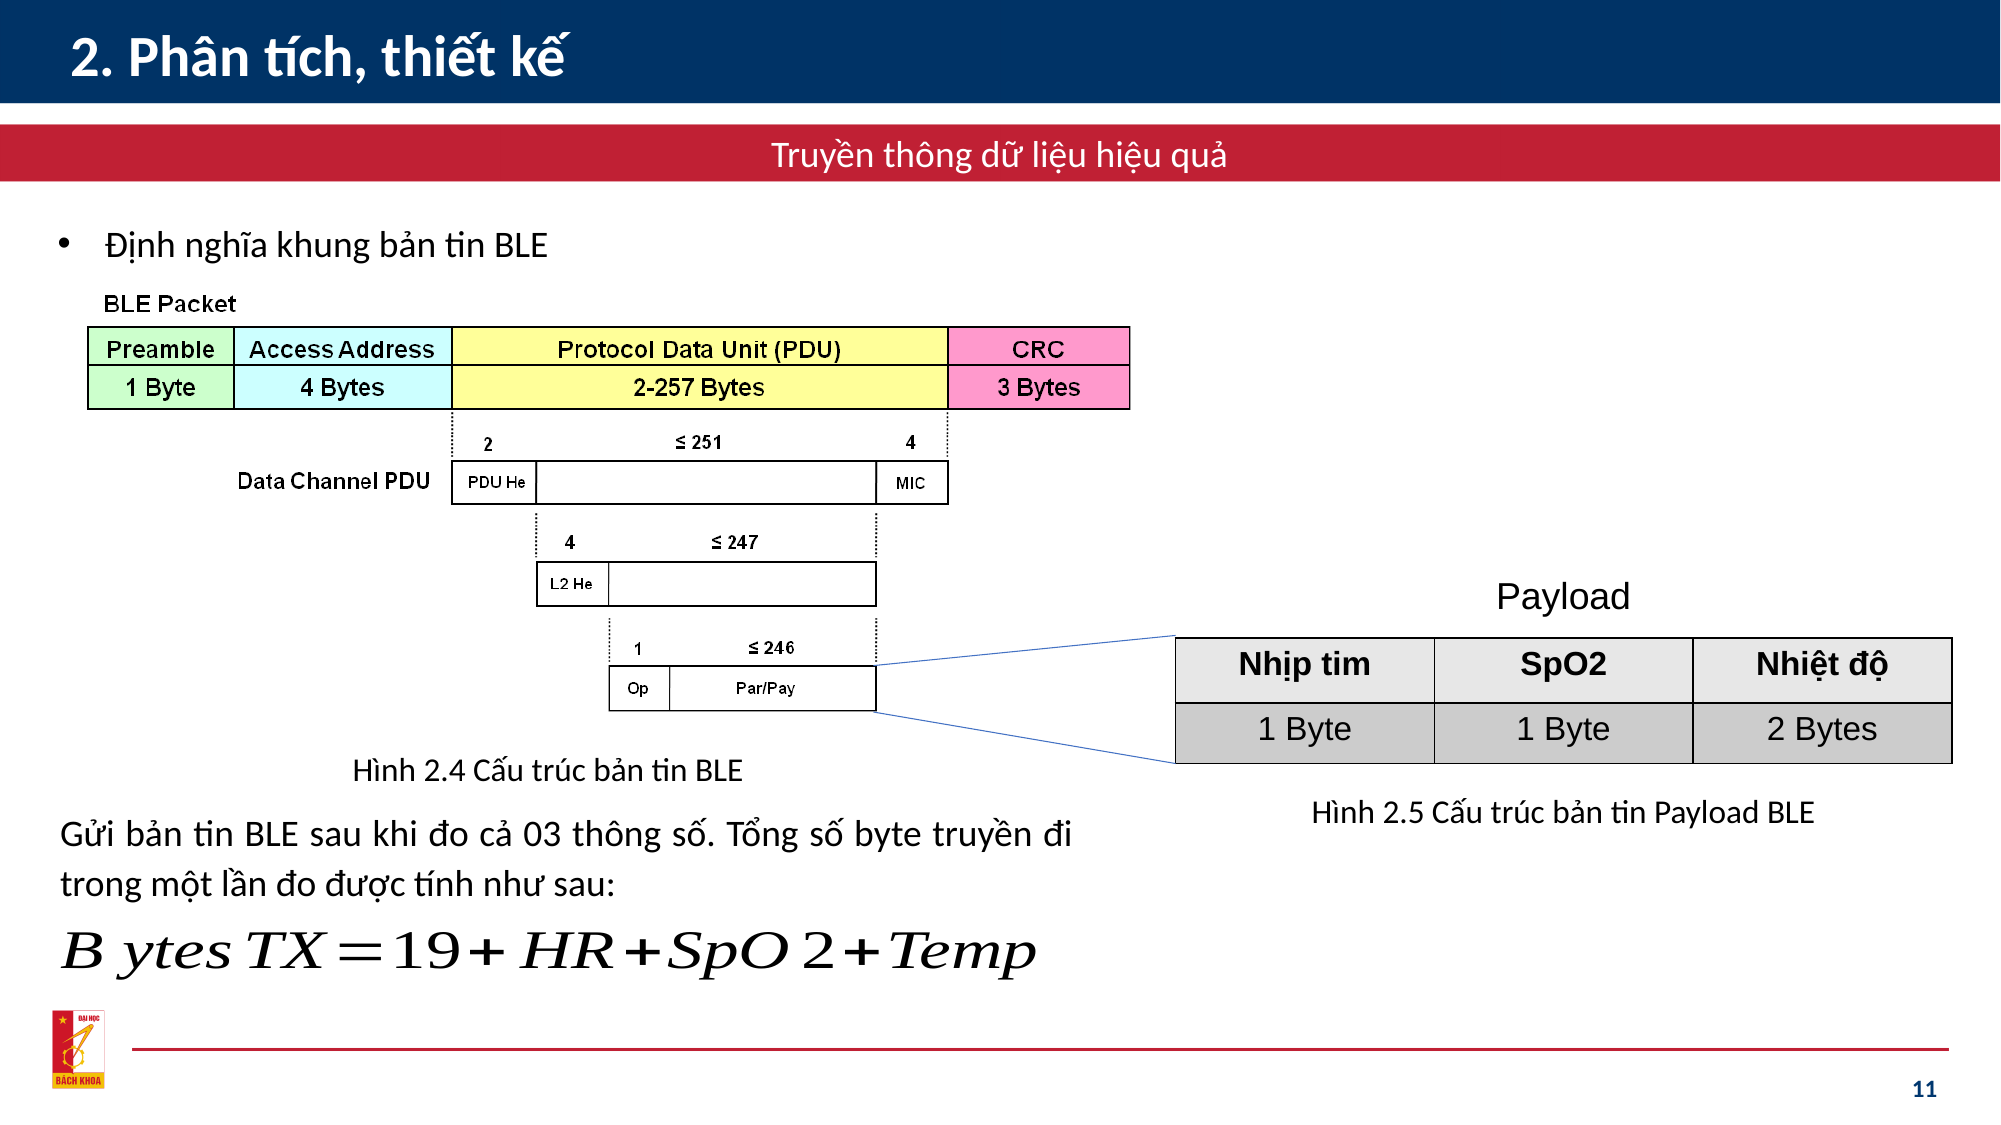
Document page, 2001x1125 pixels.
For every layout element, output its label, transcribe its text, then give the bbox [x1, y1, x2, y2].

table_cell 1 Byte [1176, 704, 1434, 763]
table_header SpO2 [1435, 639, 1692, 702]
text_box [873, 635, 1176, 666]
table_cell 2 Bytes [1694, 704, 1951, 763]
text_box Truyền thông dữ liệu hiệu quả [0, 123, 2000, 183]
text_box Định nghĩa khung bản tin BLE [42, 212, 565, 273]
slide_number 11 [1502, 1065, 1953, 1125]
text_box [86, 253, 2000, 359]
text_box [873, 711, 1176, 764]
text_box Hình 2.5 Cấu trúc bản tin Payload BLE [1175, 783, 1952, 838]
title 2. Phân tích, thiết kế [55, 18, 1945, 90]
text_box Payload [1481, 564, 1647, 625]
text_box Hình 2.4 Cấu trúc bản tin BLE [2, 741, 1095, 796]
table_cell 1 Byte [1435, 704, 1692, 763]
table_header Nhịp tim [1176, 639, 1434, 702]
text_box Gửi bản tin BLE sau khi đo cả 03 thông số. Tổng số byte truyền đi trong một lần đo được tính như sau: [45, 797, 1089, 912]
picture [0, 0, 2001, 1125]
table_header Nhiệt độ [1694, 639, 1951, 702]
